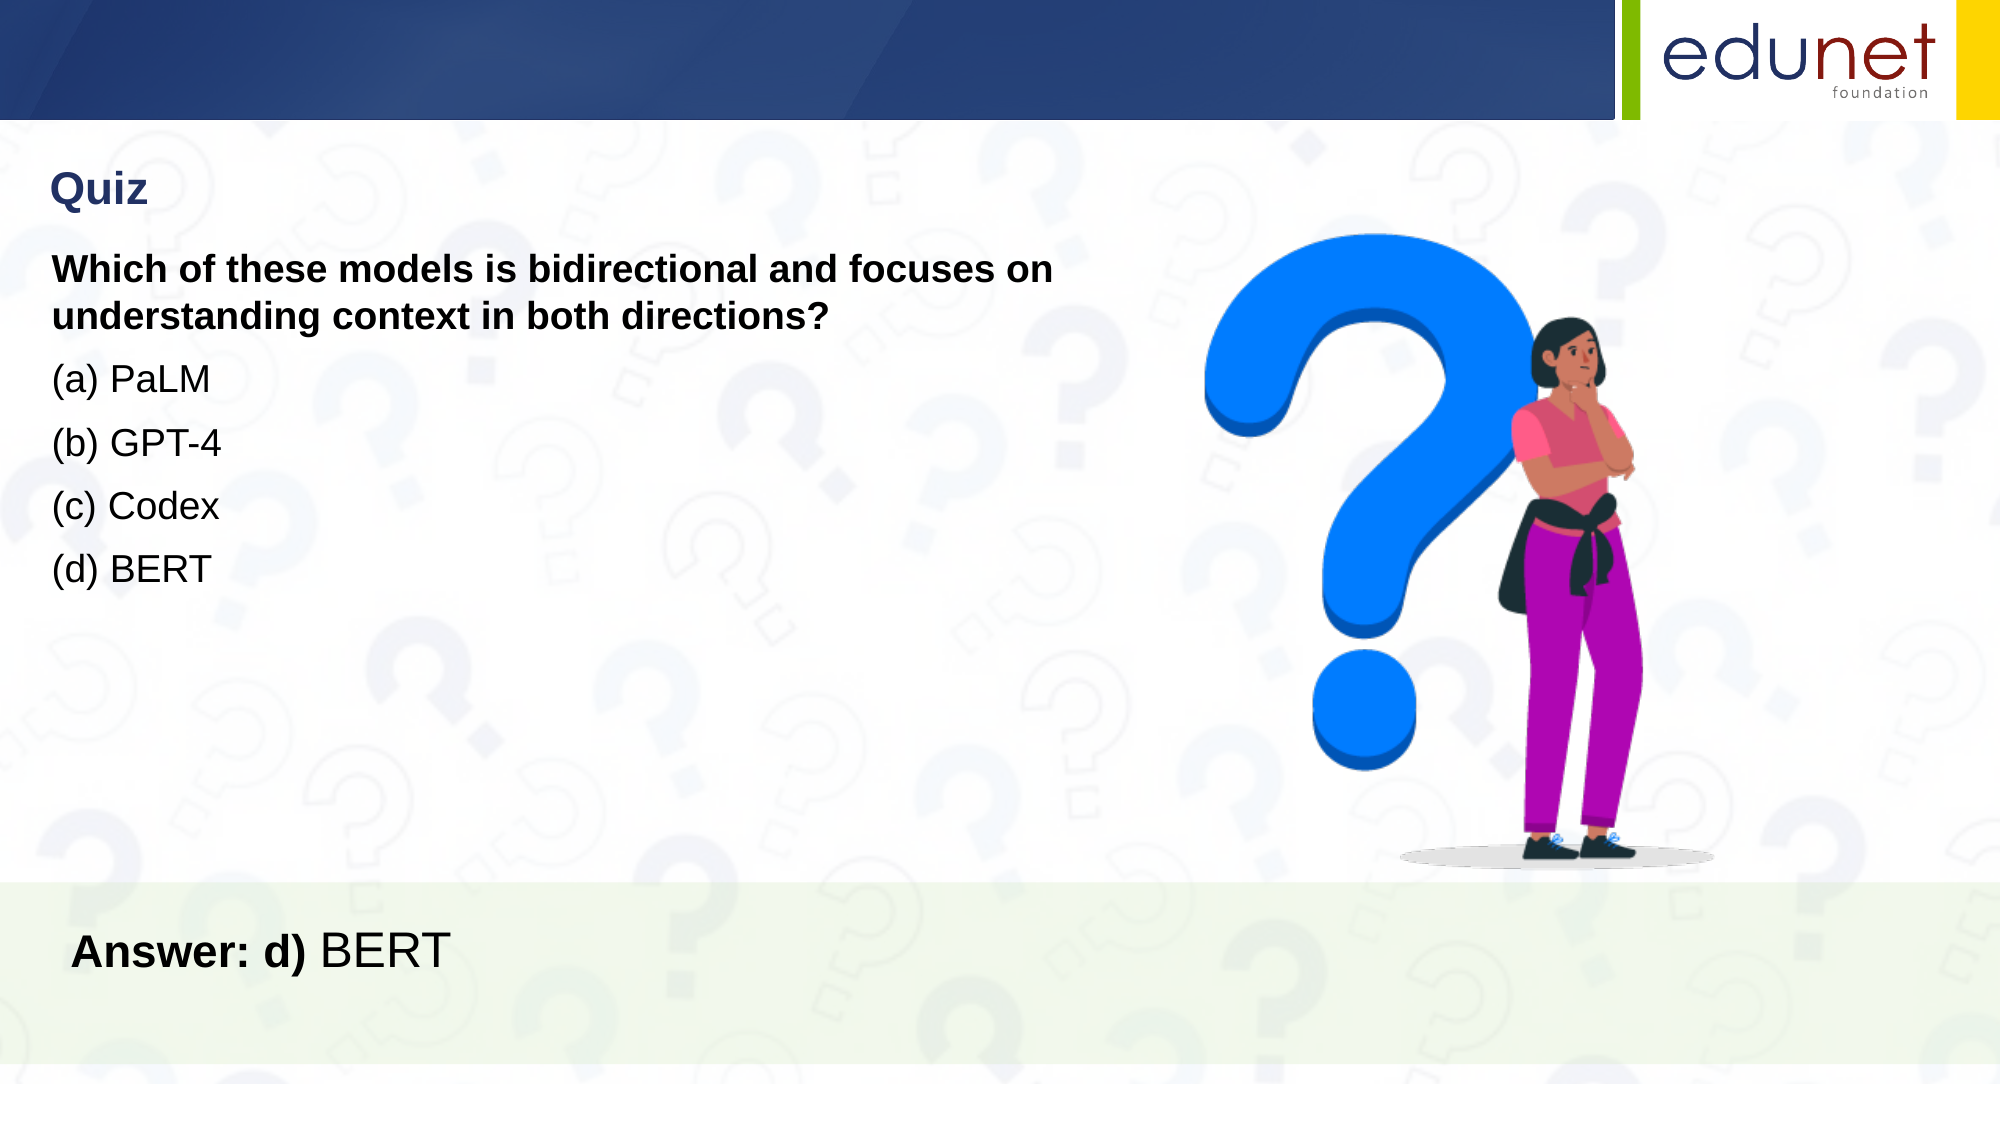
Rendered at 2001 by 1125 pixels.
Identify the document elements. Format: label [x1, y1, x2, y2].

picture [0, 121, 2000, 915]
text_box [0, 882, 2000, 1125]
picture [1652, 12, 1948, 108]
